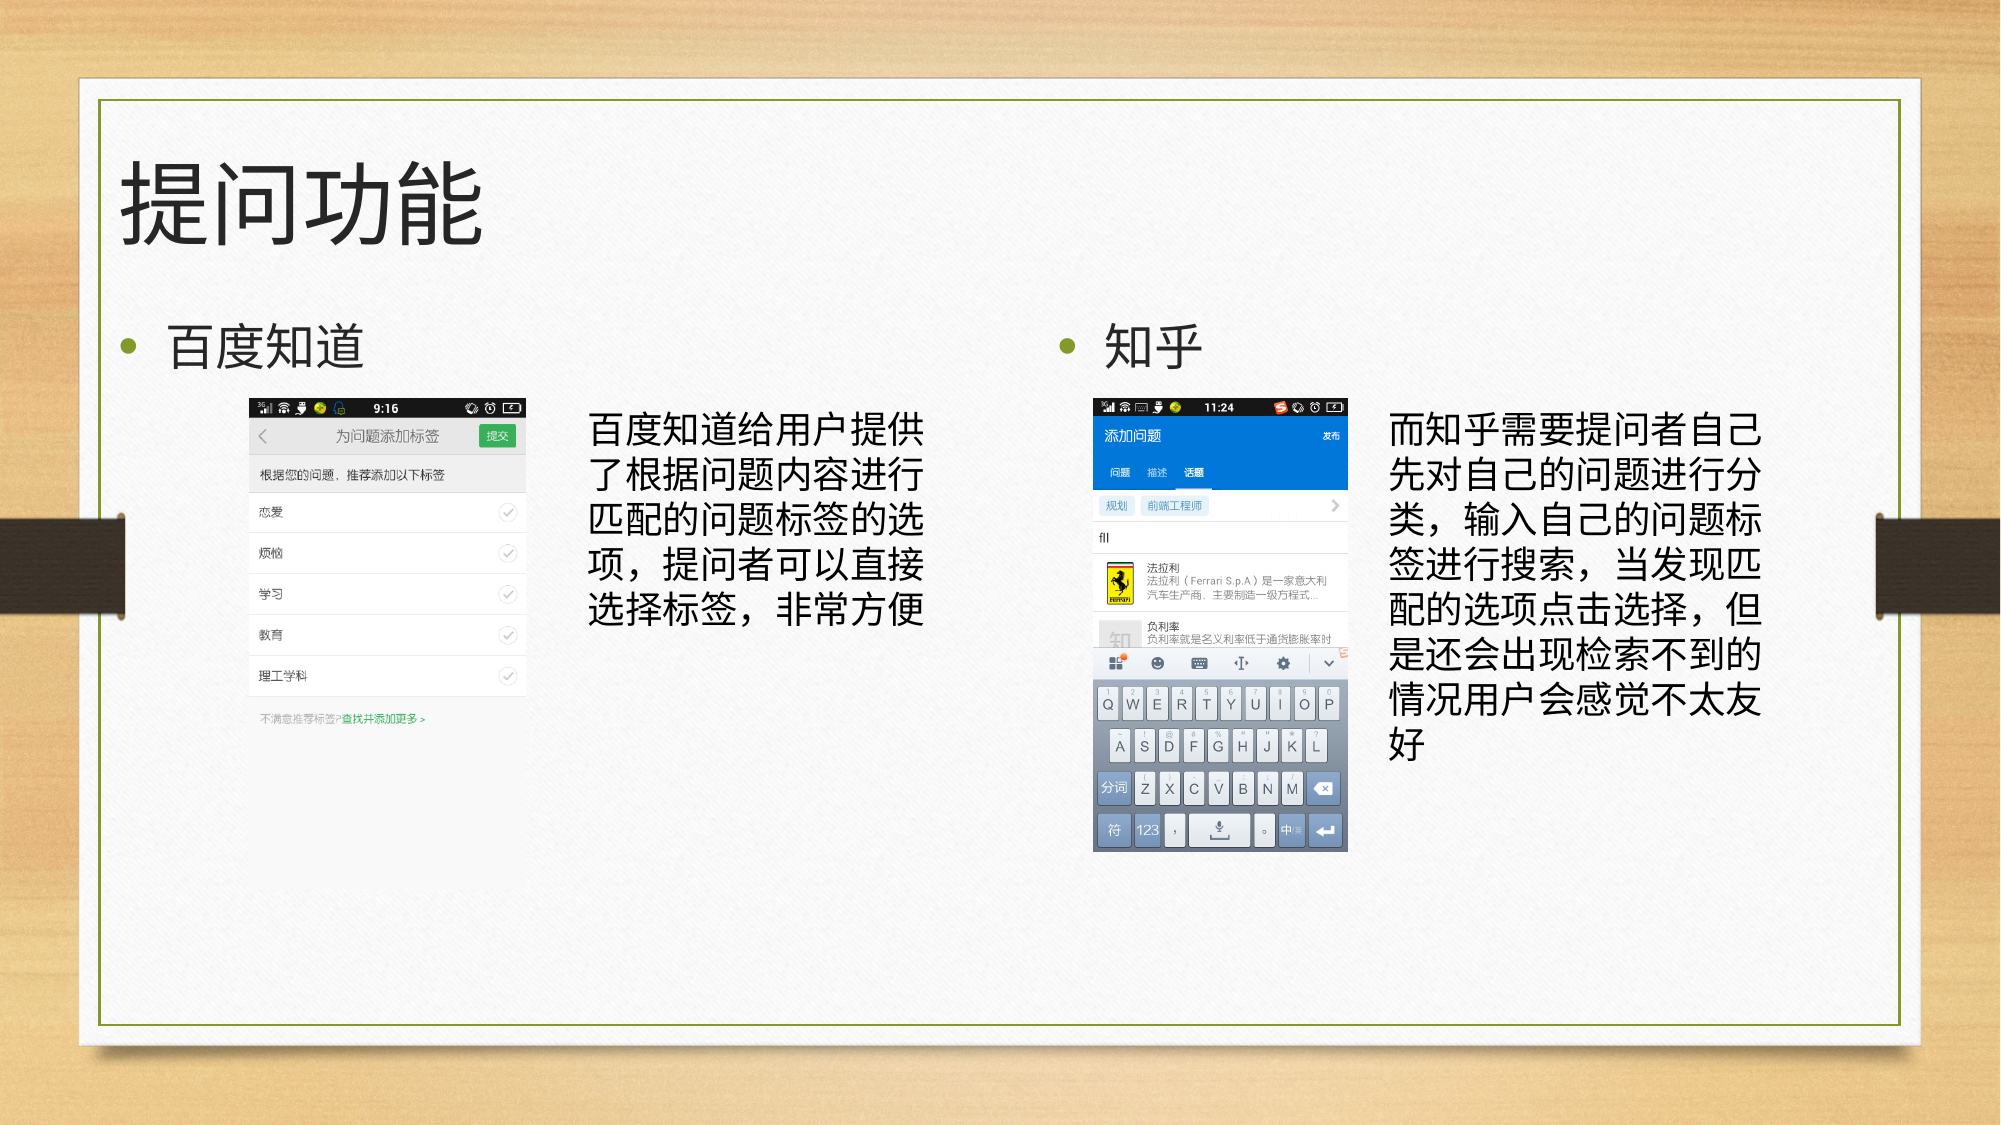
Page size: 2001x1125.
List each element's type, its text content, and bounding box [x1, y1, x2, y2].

list 百度知道 [103, 308, 878, 852]
title 提问功能 [104, 94, 1679, 309]
text_box 百度知道给用户提供了根据问题内容进行匹配的问题标签的选项，提问者可以直接选择标签，非常方便 [572, 398, 960, 639]
picture [0, 0, 2001, 1125]
text_box 而知乎需要提问者自己 先对自己的问题进行分 类，输入自己的问题标 签进行搜索，当发现匹 配的选项点击选择，但 是还会出现检索不到的 情况用户会感觉不太友 好 [1373, 398, 1778, 773]
list 知乎 [1042, 308, 1817, 852]
